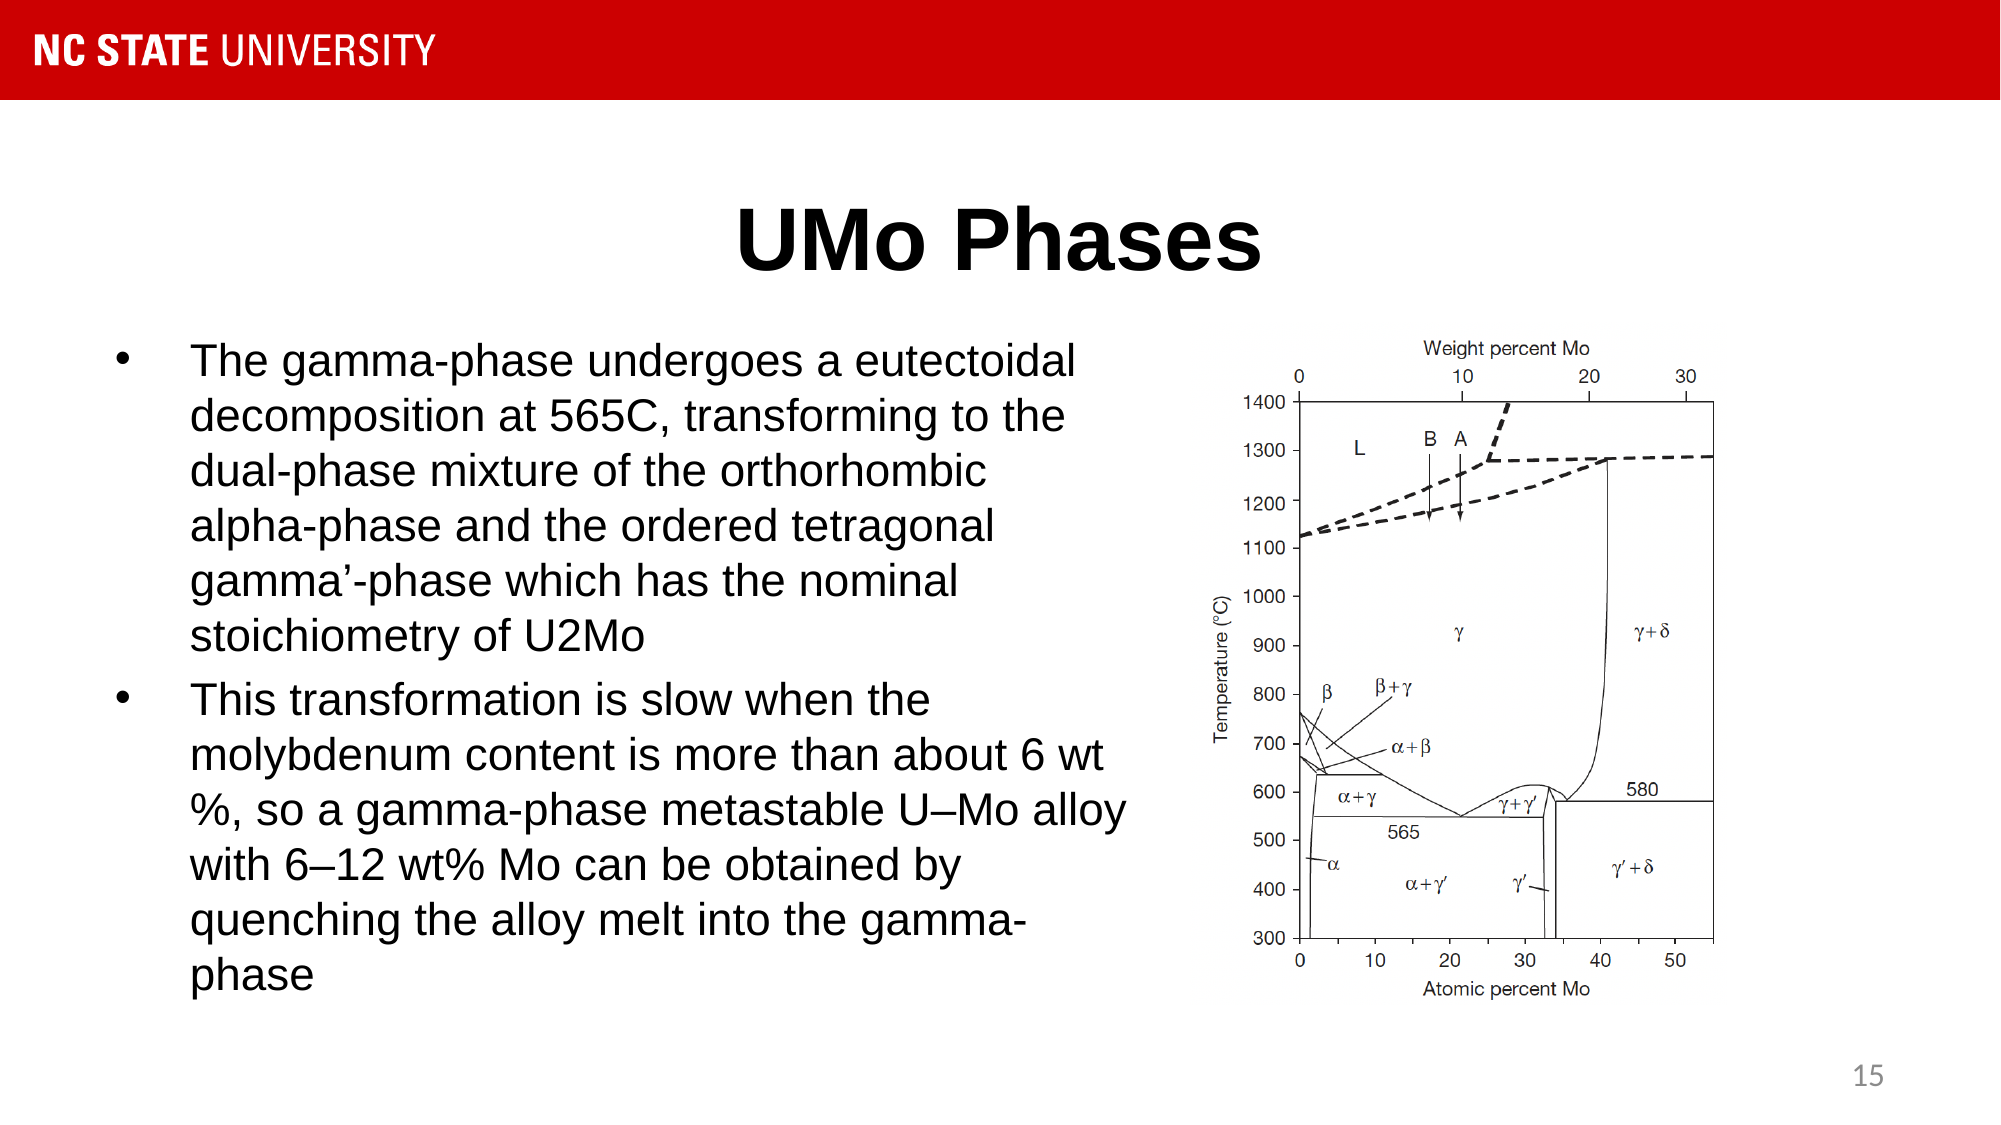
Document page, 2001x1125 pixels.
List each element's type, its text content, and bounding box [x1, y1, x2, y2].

list The gamma-phase undergoes a eutectoidal decomposition at 565C, transforming to the dual-phase mixture of the orthorhombic alpha-phase and the ordered tetragonal gamma’-phase which has the nominal stoichiometry of U2Mo This transformation is slow when the molybdenum content is more than about 6 wt%, so a gamma-phase metastable U–Mo alloy with 6–12 wt% Mo can be obtained by quenching the alloy melt into the gamma-phase [99, 322, 1143, 1005]
picture [0, 0, 2001, 100]
slide_number 15 [1433, 1042, 1900, 1103]
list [1190, 322, 1727, 1006]
title UMo Phases [99, 147, 1900, 323]
